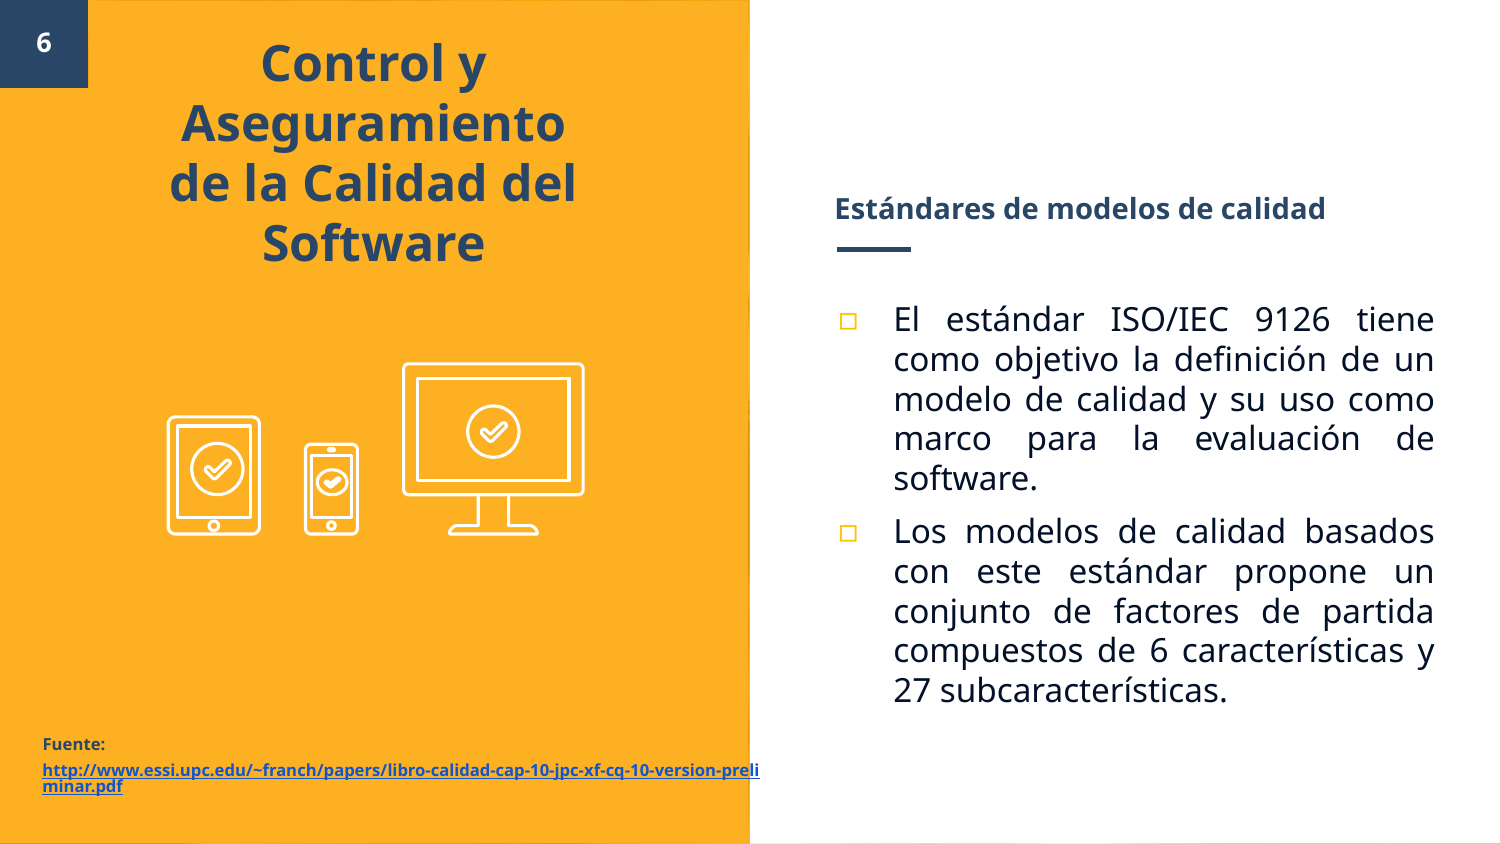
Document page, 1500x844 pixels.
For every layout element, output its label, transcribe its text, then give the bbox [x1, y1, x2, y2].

title Estándares de modelos de calidad [819, 113, 1425, 240]
text_box Control y Aseguramiento de la Calidad del Software [134, 1, 614, 303]
text_box Fuente: [27, 715, 135, 769]
text_box [0, 88, 750, 844]
text_box http://www.essi.upc.edu/~franch/papers/libro-calidad-cap-10-jpc-xf-cq-10-version-preliminar.pdf [27, 752, 778, 790]
text_box [87, 0, 750, 108]
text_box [167, 363, 584, 535]
slide_number 6 [0, 0, 87, 88]
list El estándar ISO/IEC 9126 tiene como objetivo la definición de un modelo de calidad y su uso como marco para la evaluación de software. Los modelos de calidad basados con este estándar propone un conjunto de factores de partida compuestos de 6 características y 27 subcaracterísticas. [803, 282, 1451, 749]
